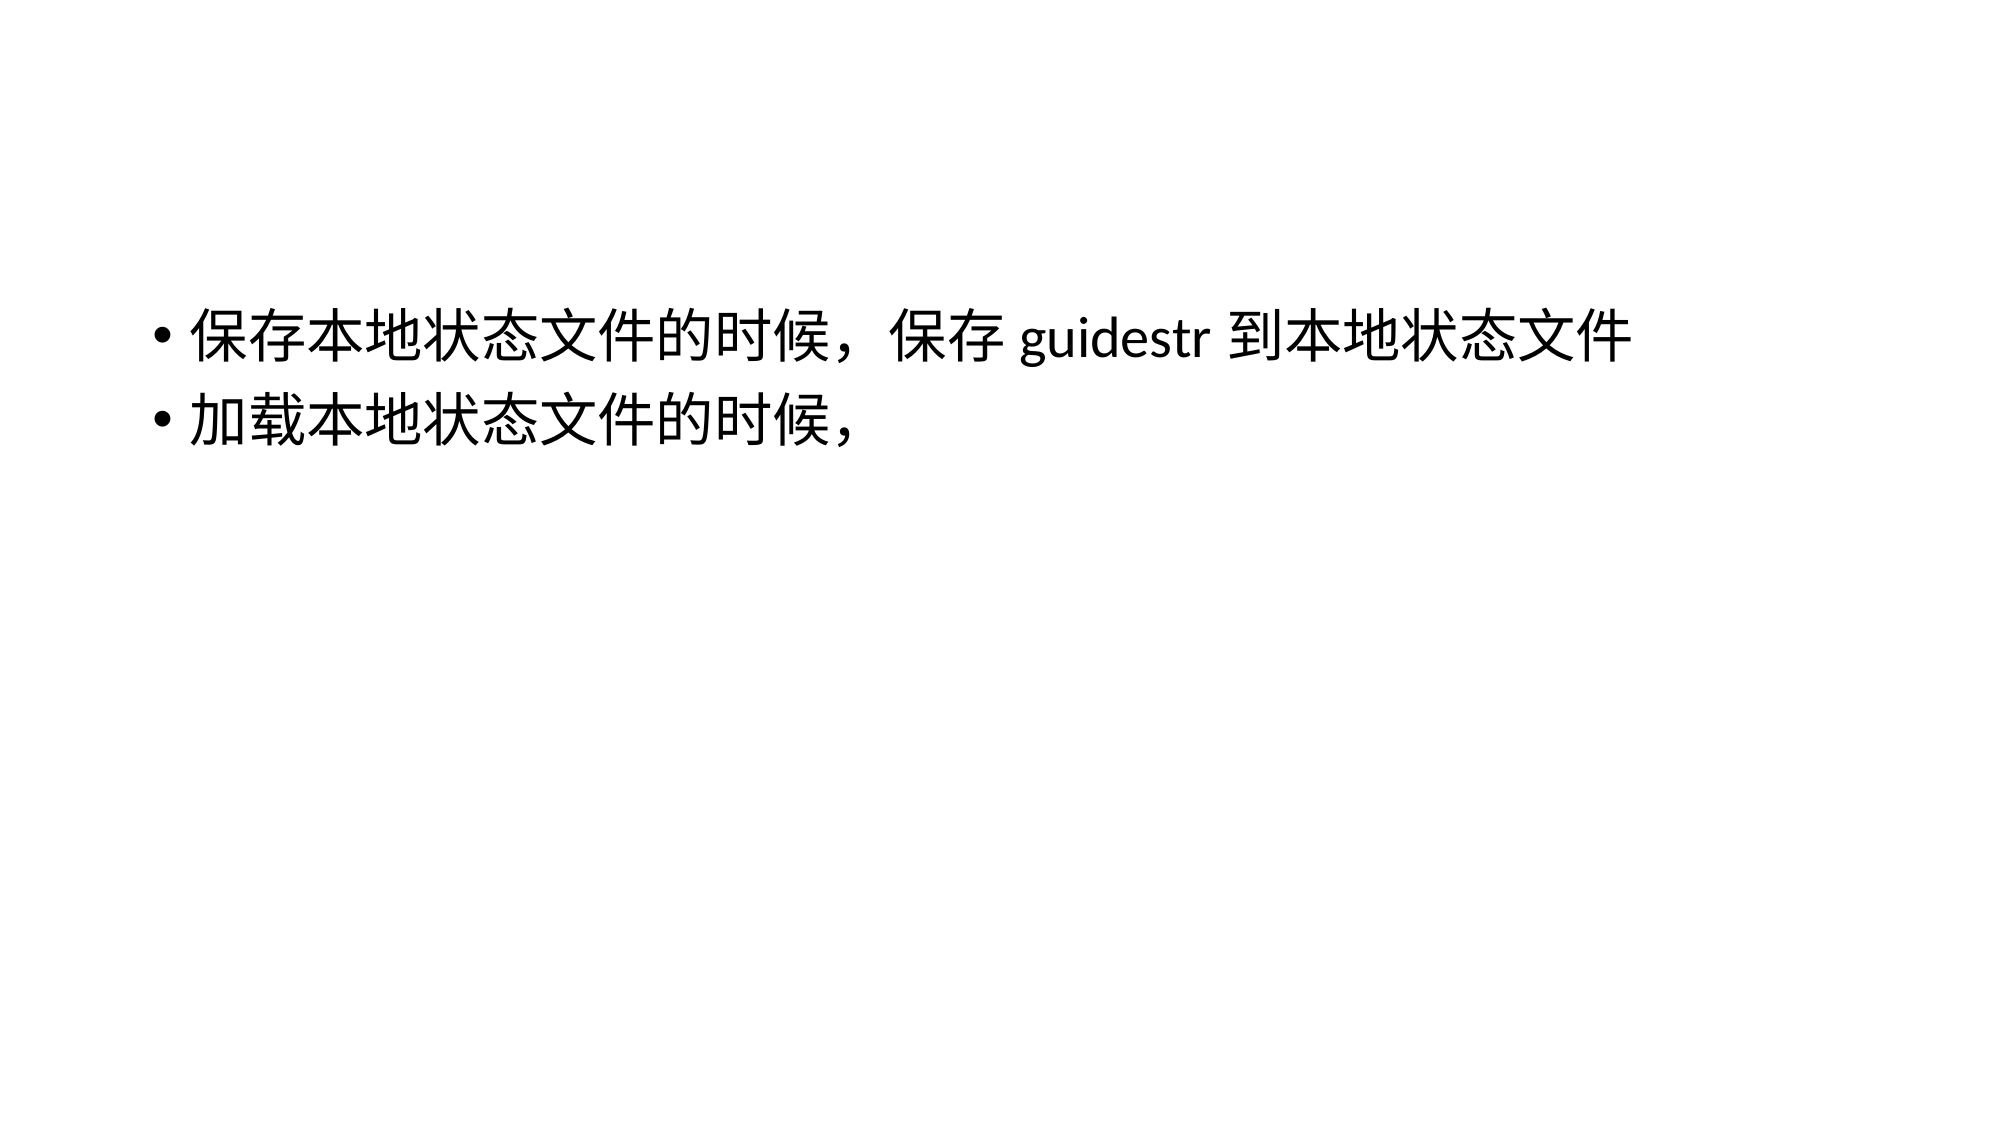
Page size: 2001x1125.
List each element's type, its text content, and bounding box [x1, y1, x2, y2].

list 保存本地状态文件的时候，保存guidestr到本地状态文件 加载本地状态文件的时候， [137, 299, 1863, 1014]
